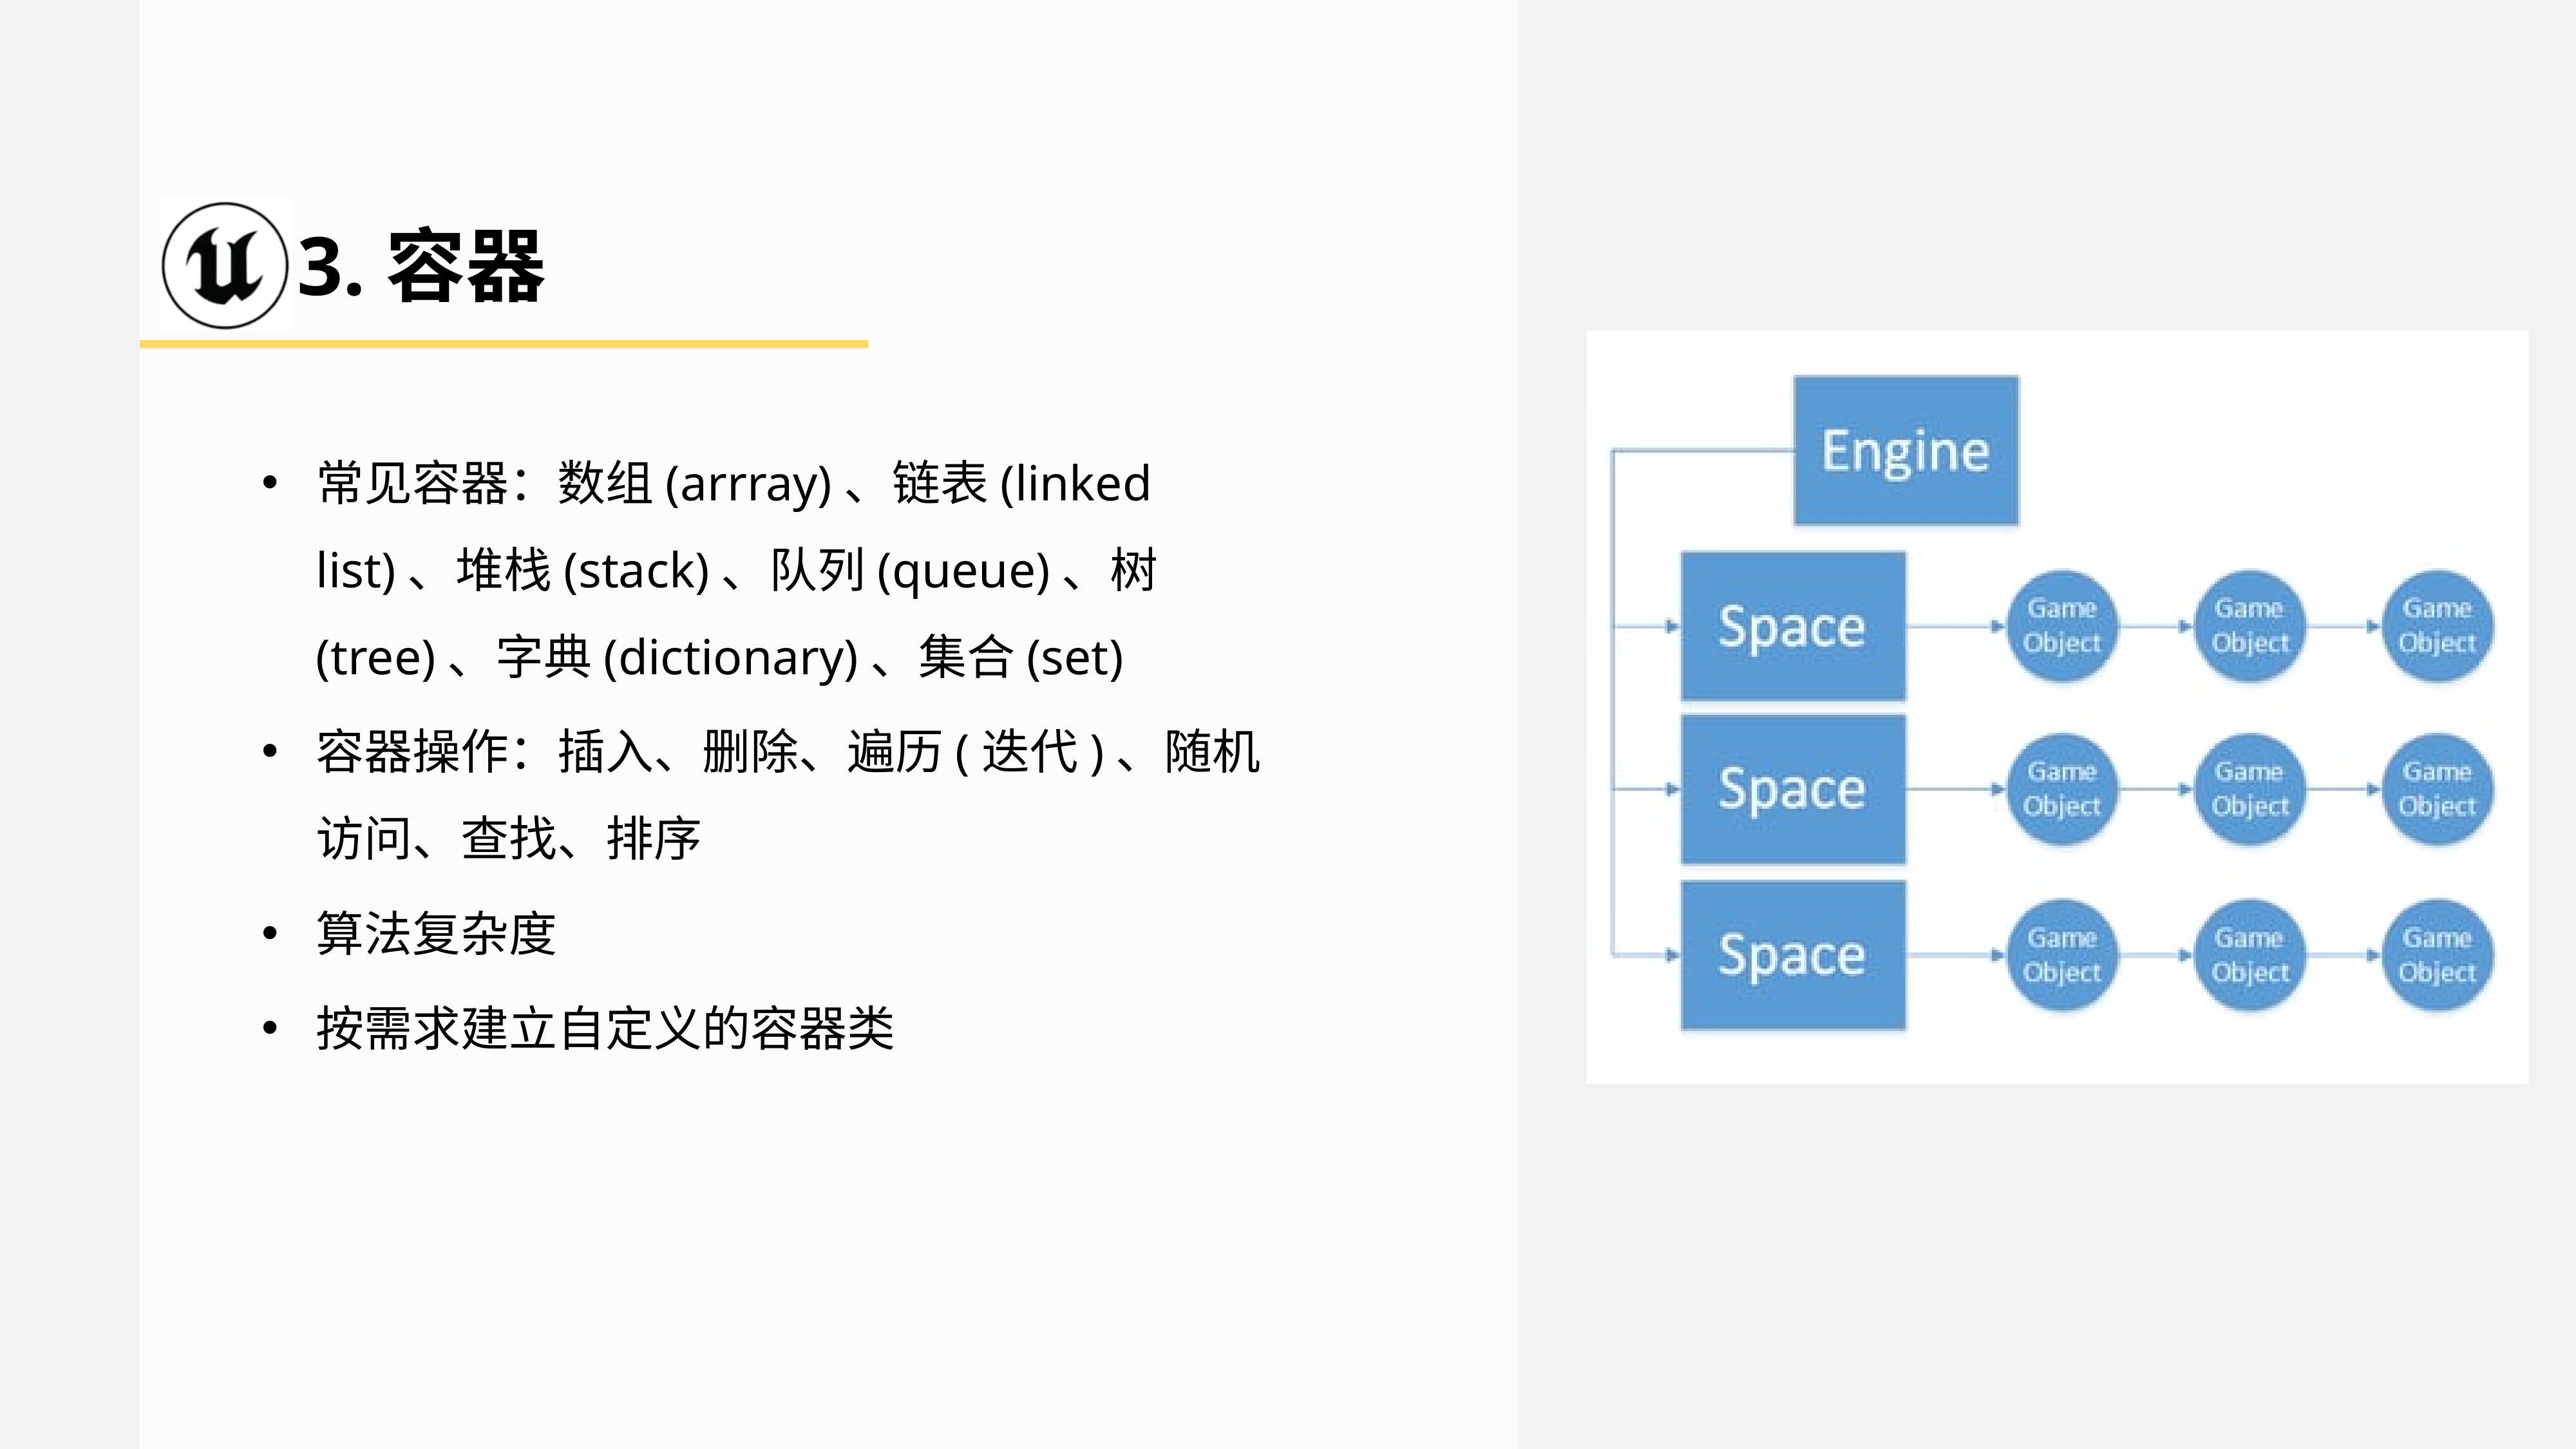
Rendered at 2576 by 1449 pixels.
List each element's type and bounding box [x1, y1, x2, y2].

text_box [139, 0, 1520, 1449]
picture [160, 199, 292, 331]
picture [1587, 330, 2529, 1084]
